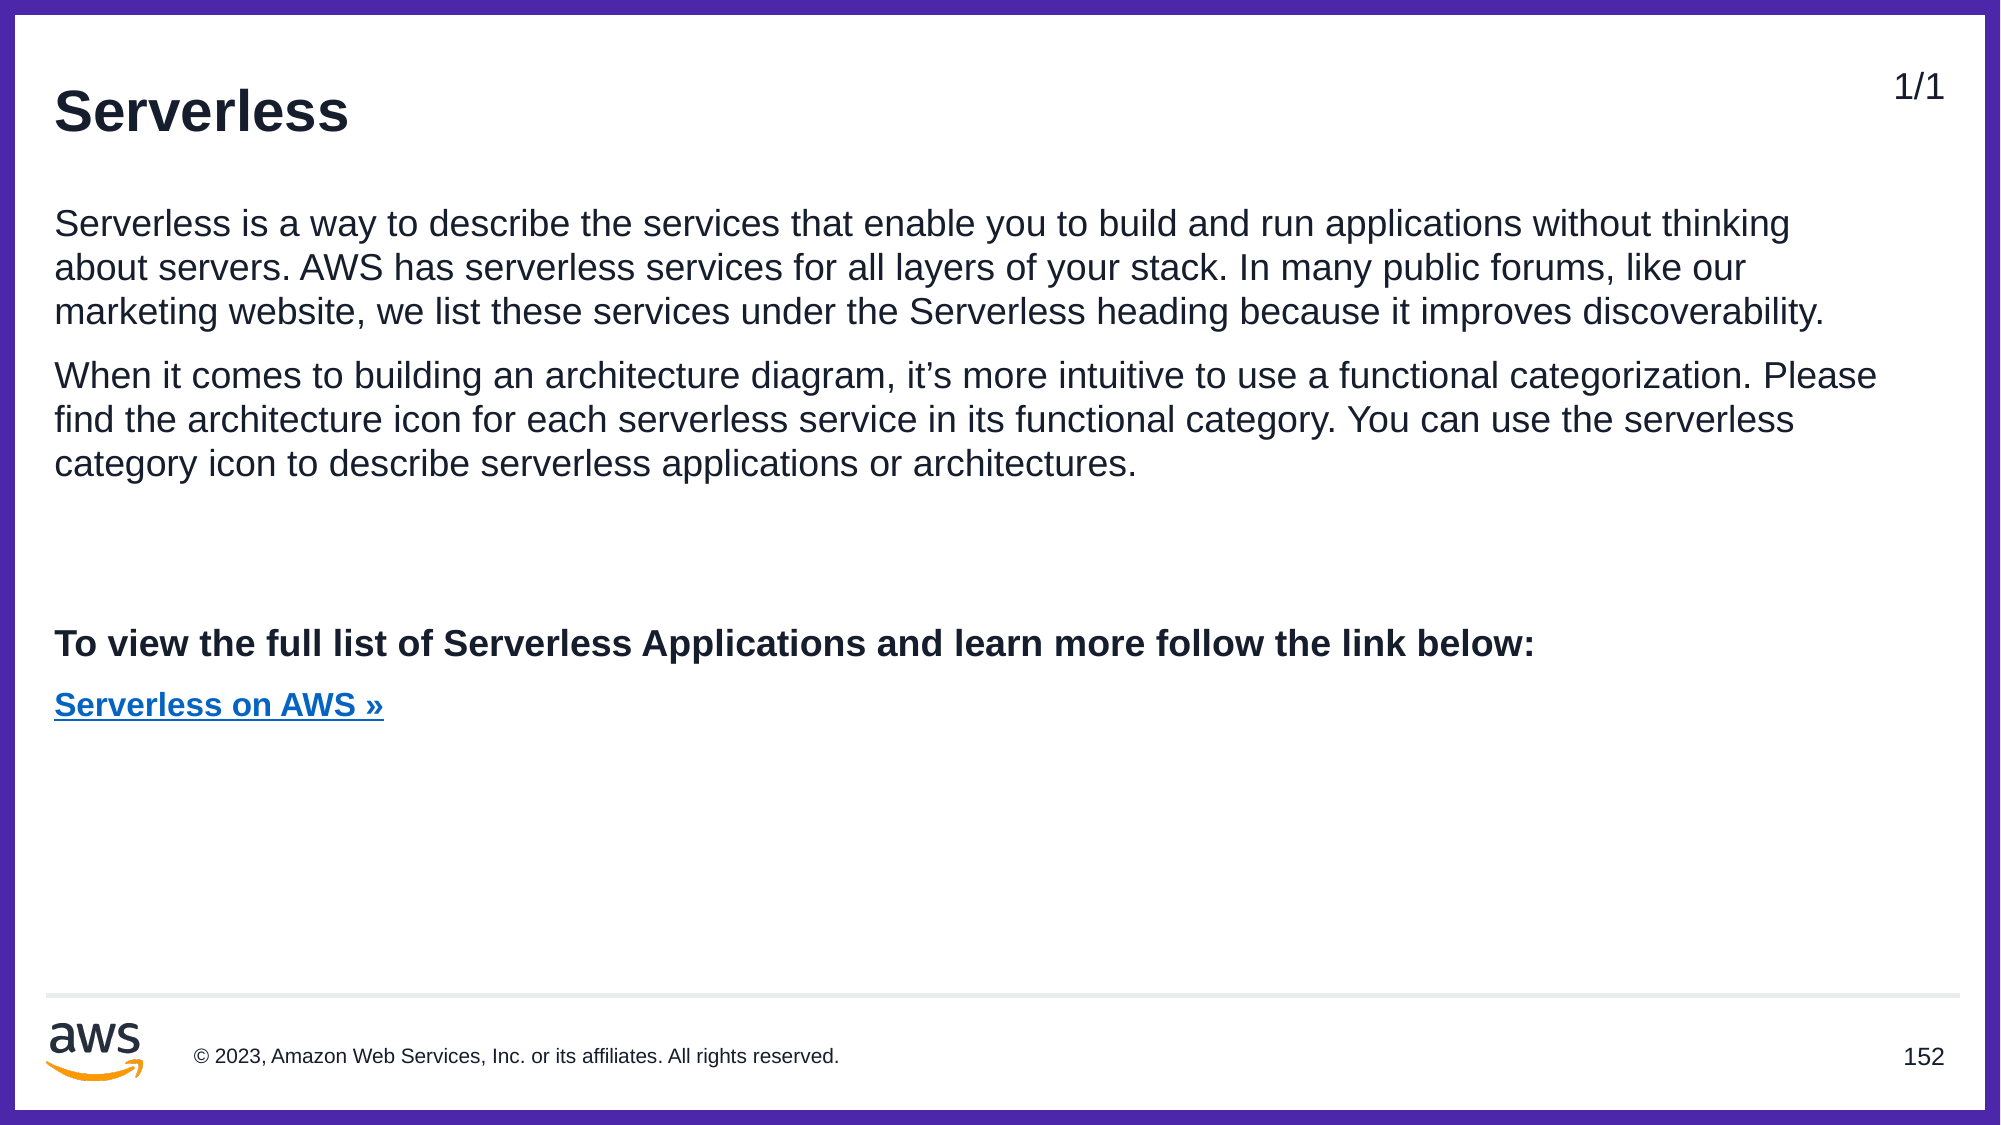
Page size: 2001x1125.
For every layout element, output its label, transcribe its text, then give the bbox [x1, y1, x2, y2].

text_box To view the full list of Serverless Applications and learn more follow the link below: [39, 612, 1902, 672]
title Serverless [39, 59, 1457, 166]
text_box Serverless on AWS » [39, 672, 1902, 733]
list 1/1 [1693, 59, 1961, 166]
text_box Serverless is a way to describe the services that enable you to build and run applications without thinking about servers. AWS has serverless services for all layers of your stack. In many public forums, like our marketing website, we list these services under the Serverless heading because it improves discoverability. When it comes to building an architecture diagram, it’s more intuitive to use a functional categorization. Please find the architecture icon for each serverless service in its functional category. You can use the serverless category icon to describe serverless applications or architectures. [39, 192, 1902, 483]
slide_number 152 [1493, 1025, 1961, 1086]
footer © 2023, Amazon Web Services, Inc. or its affiliates. All rights reserved. [178, 1025, 911, 1086]
picture [46, 1023, 143, 1081]
